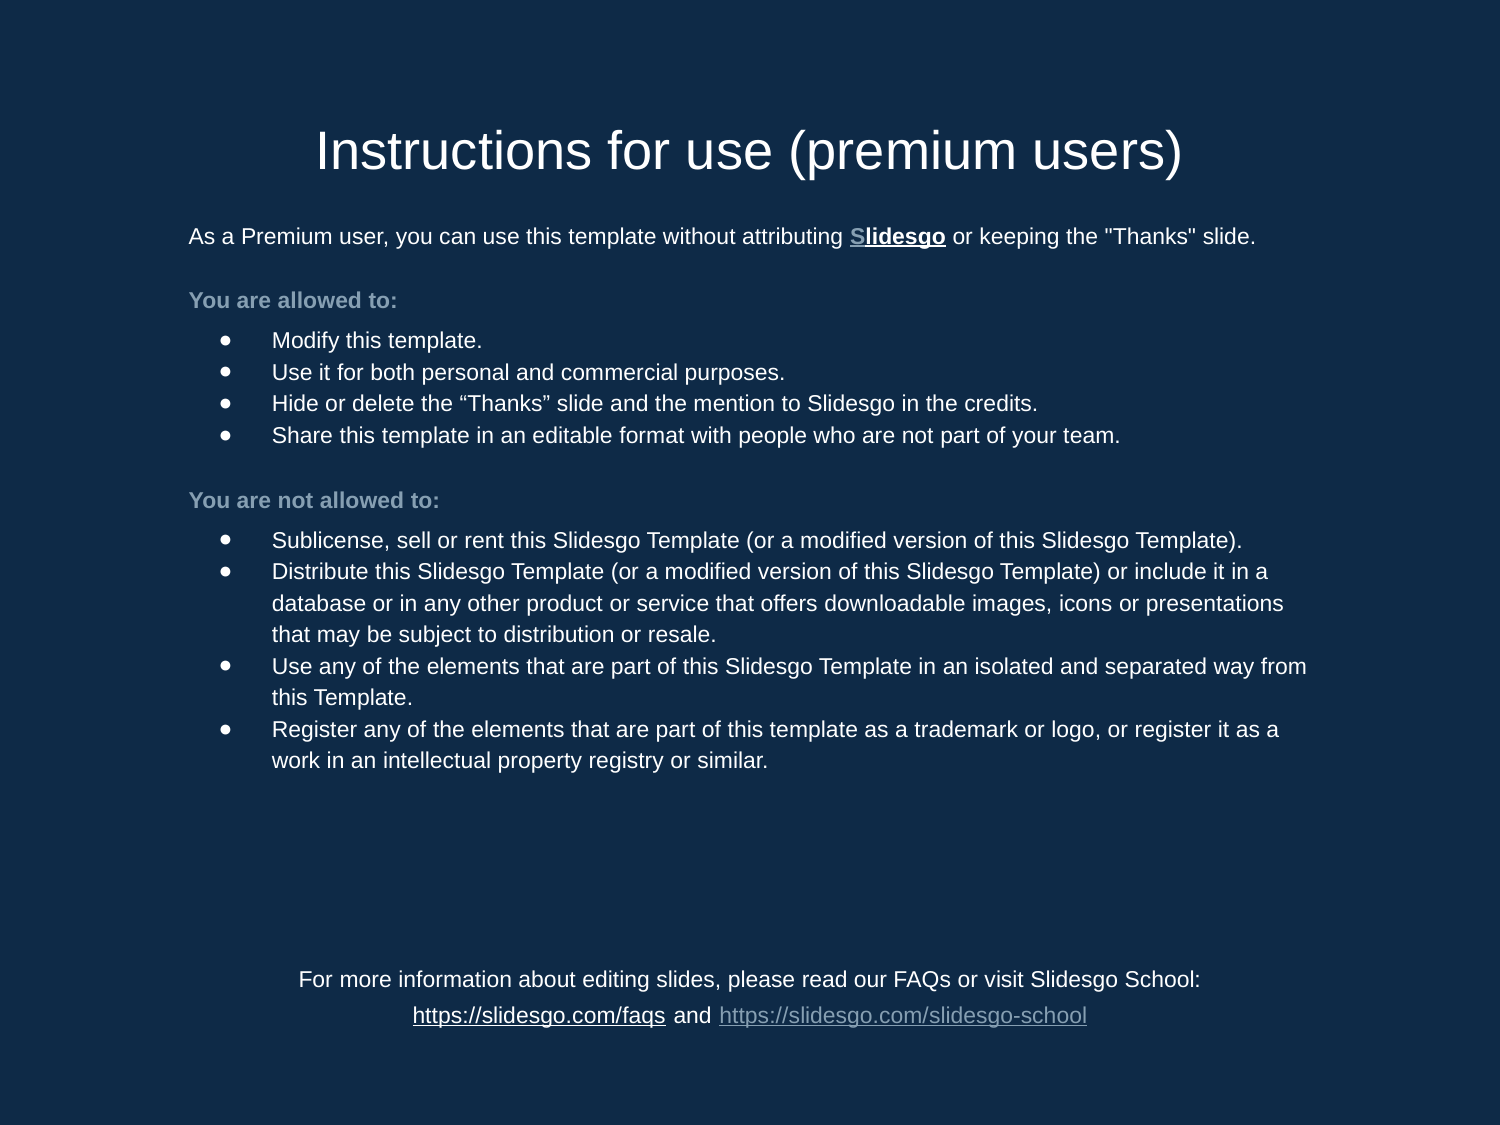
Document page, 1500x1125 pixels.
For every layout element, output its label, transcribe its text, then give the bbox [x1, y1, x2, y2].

text_box Instructions for use (premium users) [171, 98, 1328, 200]
text_box As a Premium user, you can use this template without attributing Slidesgo or keeping the "Thanks" slide. You are allowed to: Modify this template. Use it for both personal and commercial purposes. Hide or delete the “Thanks” slide and the mention to Slidesgo in the credits. Share this template in an editable format with people who are not part of your team. You are not allowed to: Sublicense, sell or rent this Slidesgo Template (or a modified version of this Slidesgo Template). Distribute this Slidesgo Template (or a modified version of this Slidesgo Template) or include it in a database or in any other product or service that offers downloadable images, icons or presentations that may be subject to distribution or resale. Use any of the elements that are part of this Slidesgo Template in an isolated and separated way from this Template. Register any of the elements that are part of this template as a trademark or logo, or register it as a work in an intellectual property registry or similar. [171, 200, 1328, 944]
text_box For more information about editing slides, please read our FAQs or visit Slidesgo School: https://slidesgo.com/faqs and https://slidesgo.com/slidesgo-school [171, 944, 1328, 1040]
